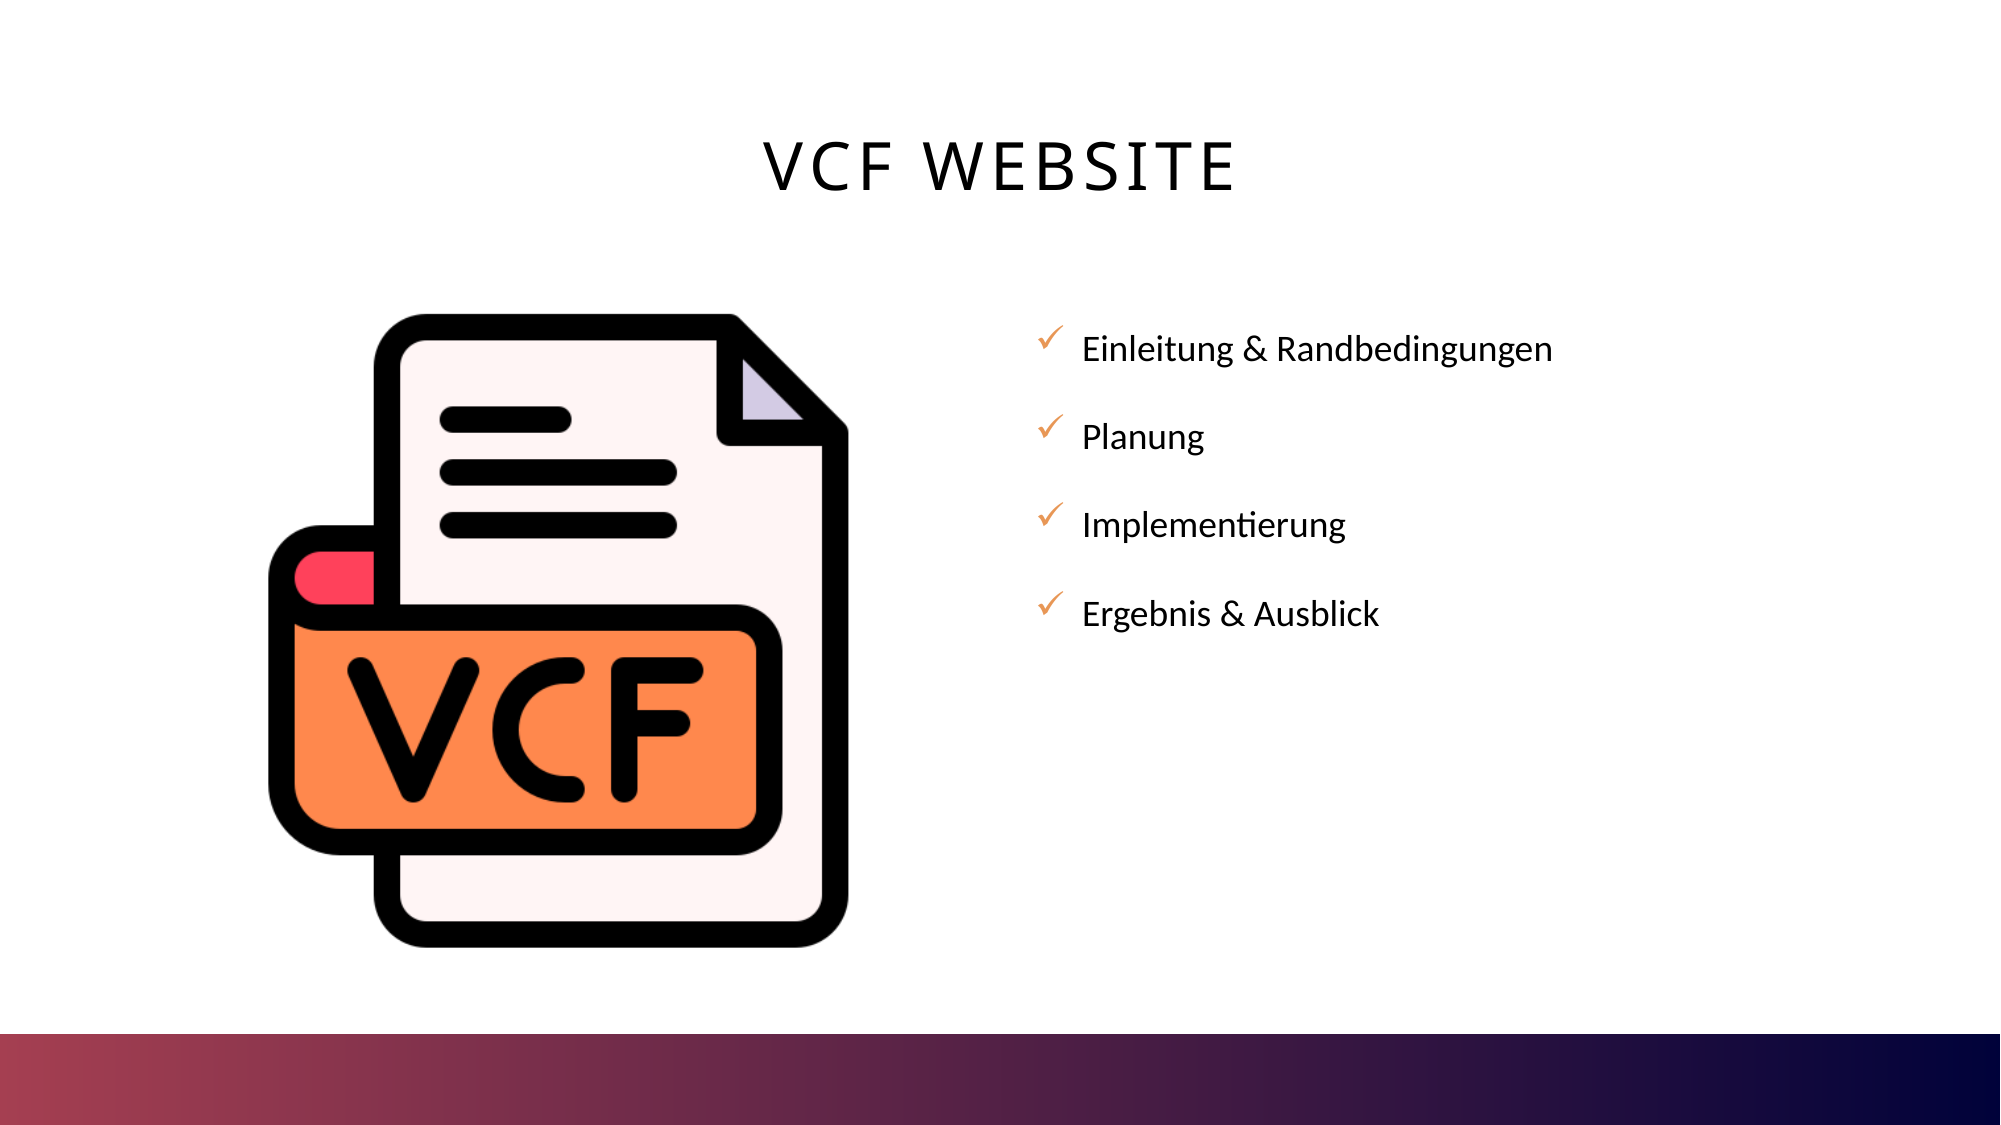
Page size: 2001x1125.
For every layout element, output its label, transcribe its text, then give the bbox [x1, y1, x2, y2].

title VCF Website [137, 60, 1863, 278]
picture [220, 293, 897, 969]
list Einleitung & Randbedingungen Planung Implementierung Ergebnis & Ausblick [1020, 293, 1863, 969]
